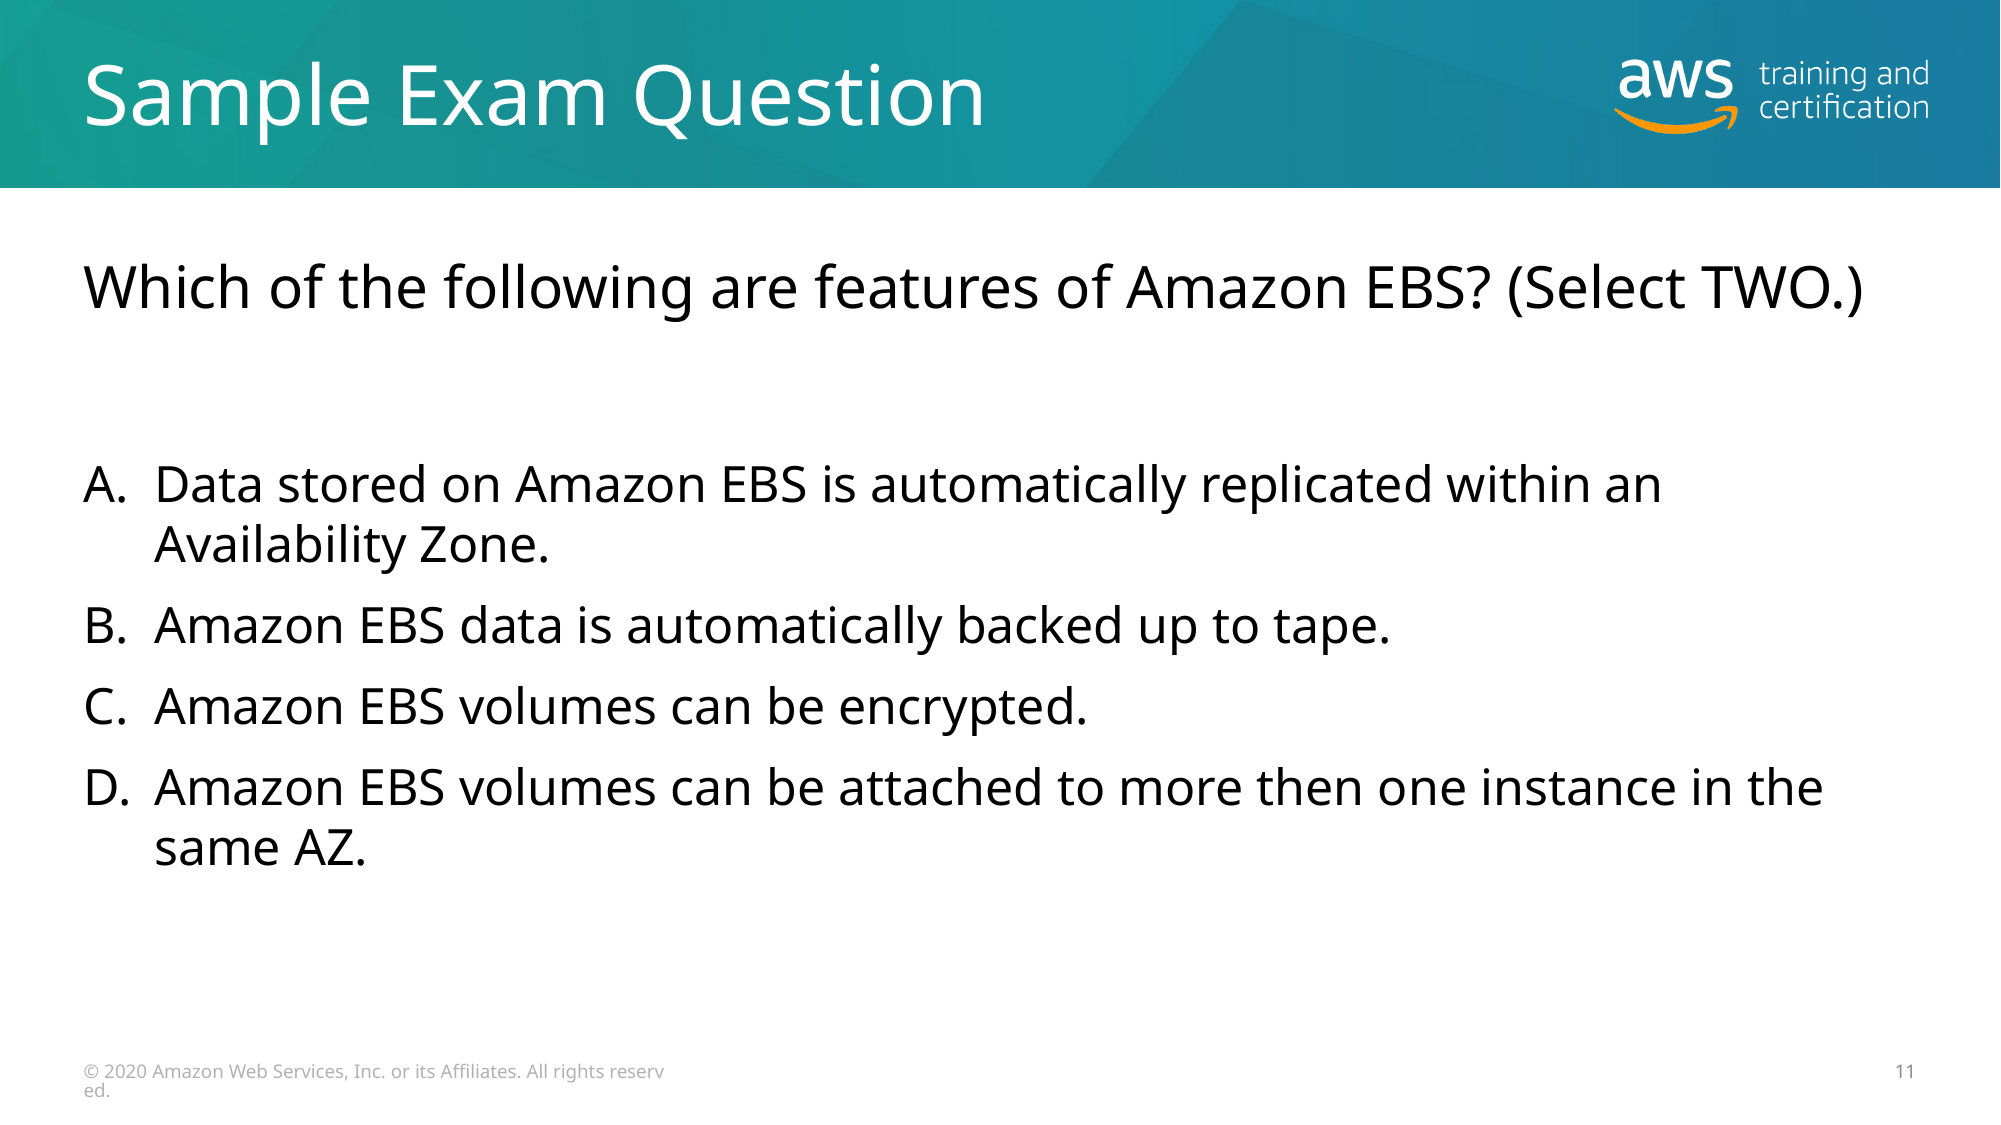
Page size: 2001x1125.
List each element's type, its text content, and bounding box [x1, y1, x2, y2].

picture [0, 0, 2000, 188]
footer © 2020 Amazon Web Services, Inc. or its Affiliates. All rights reserved. [68, 1042, 682, 1103]
title Sample Exam Question [68, 59, 1551, 138]
list Which of the following are features of Amazon EBS? (Select TWO.) Data stored on Amazon EBS is automatically replicated within an Availability Zone. Amazon EBS data is automatically backed up to tape. Amazon EBS volumes can be encrypted. Amazon EBS volumes can be attached to more then one instance in the same AZ. [68, 250, 1932, 1014]
slide_number 11 [1481, 1042, 1932, 1103]
